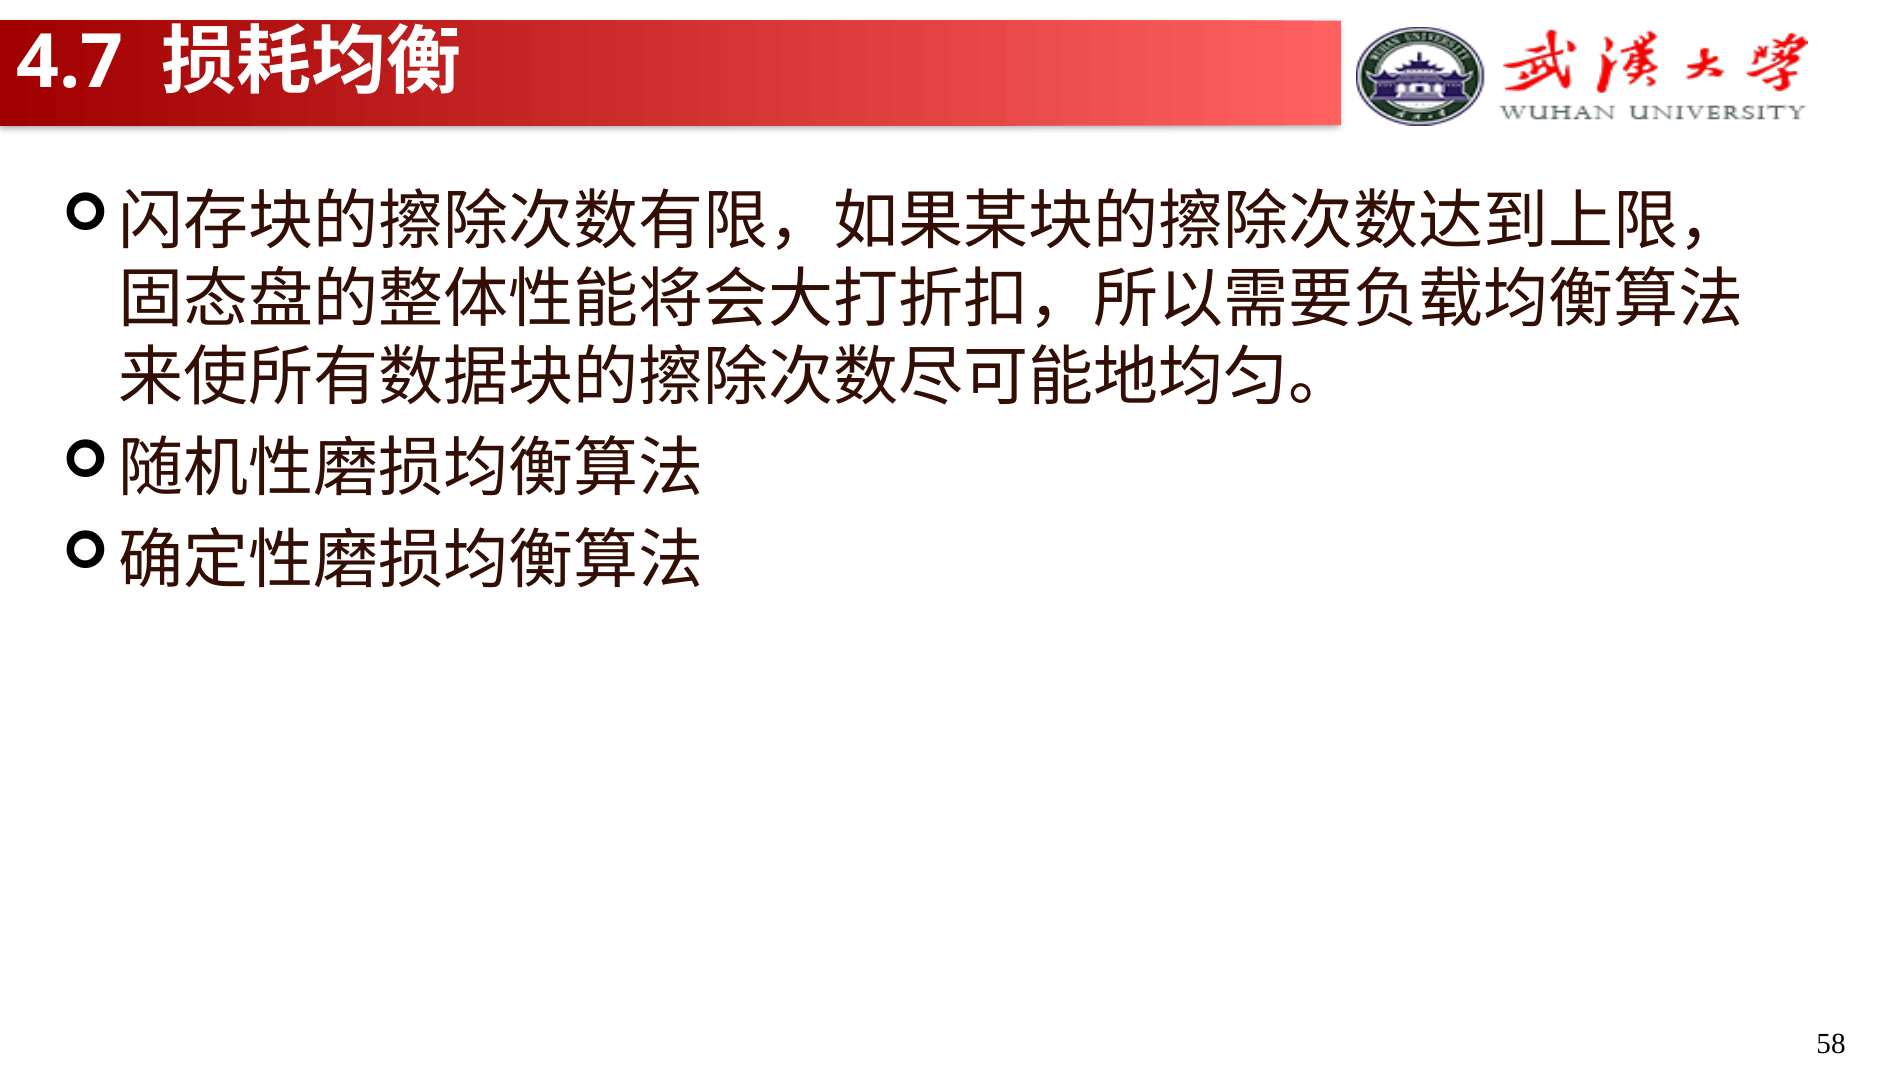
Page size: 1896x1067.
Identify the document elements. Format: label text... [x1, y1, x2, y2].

list 闪存块的擦除次数有限，如果某块的擦除次数达到上限，固态盘的整体性能将会大打折扣，所以需要负载均衡算法来使所有数据块的擦除次数尽可能地均匀。 随机性磨损均衡算法 确定性磨损均衡算法 [61, 178, 1808, 970]
title 4.7 损耗均衡 [16, 12, 1880, 102]
picture [1356, 102, 1808, 126]
